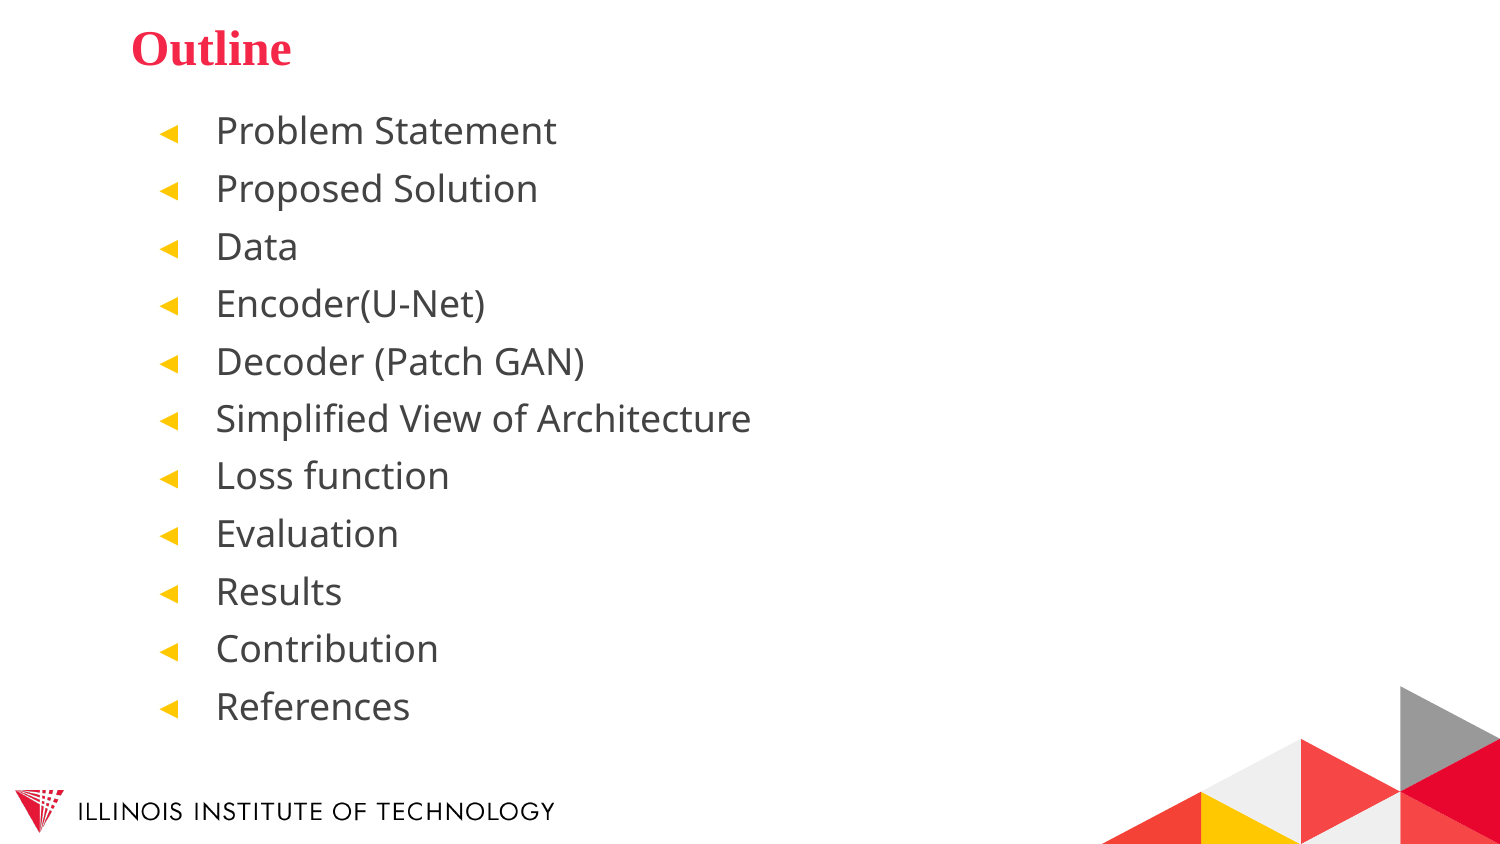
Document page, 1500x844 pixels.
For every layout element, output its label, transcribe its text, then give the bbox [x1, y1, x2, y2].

list Problem Statement Proposed Solution Data Encoder(U-Net) Decoder (Patch GAN) Simplified View of Architecture Loss function Evaluation Results Contribution References [125, 92, 1313, 774]
picture [15, 790, 554, 833]
title Outline [115, 0, 1303, 110]
